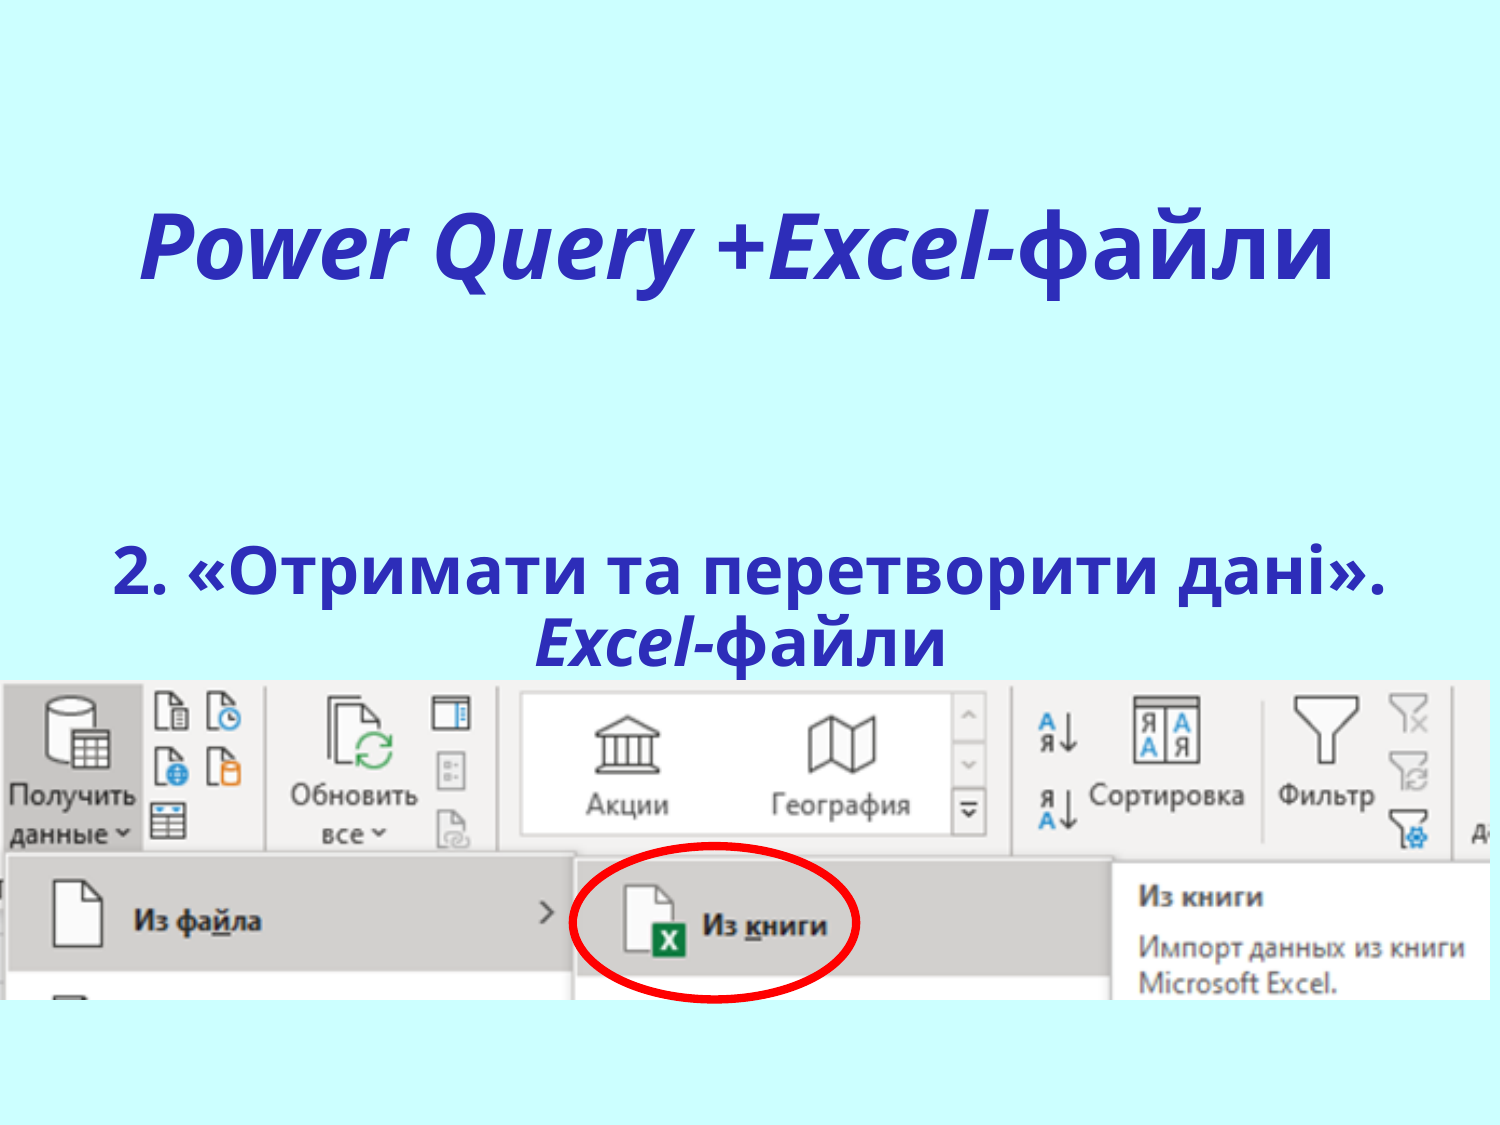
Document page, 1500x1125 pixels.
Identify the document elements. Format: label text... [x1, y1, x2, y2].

text_box Power Query +Excel-файли [0, 66, 1500, 433]
text_box 2. «Отримати та перетворити дані». Excel-файли [0, 515, 1500, 775]
picture [0, 680, 1490, 1000]
